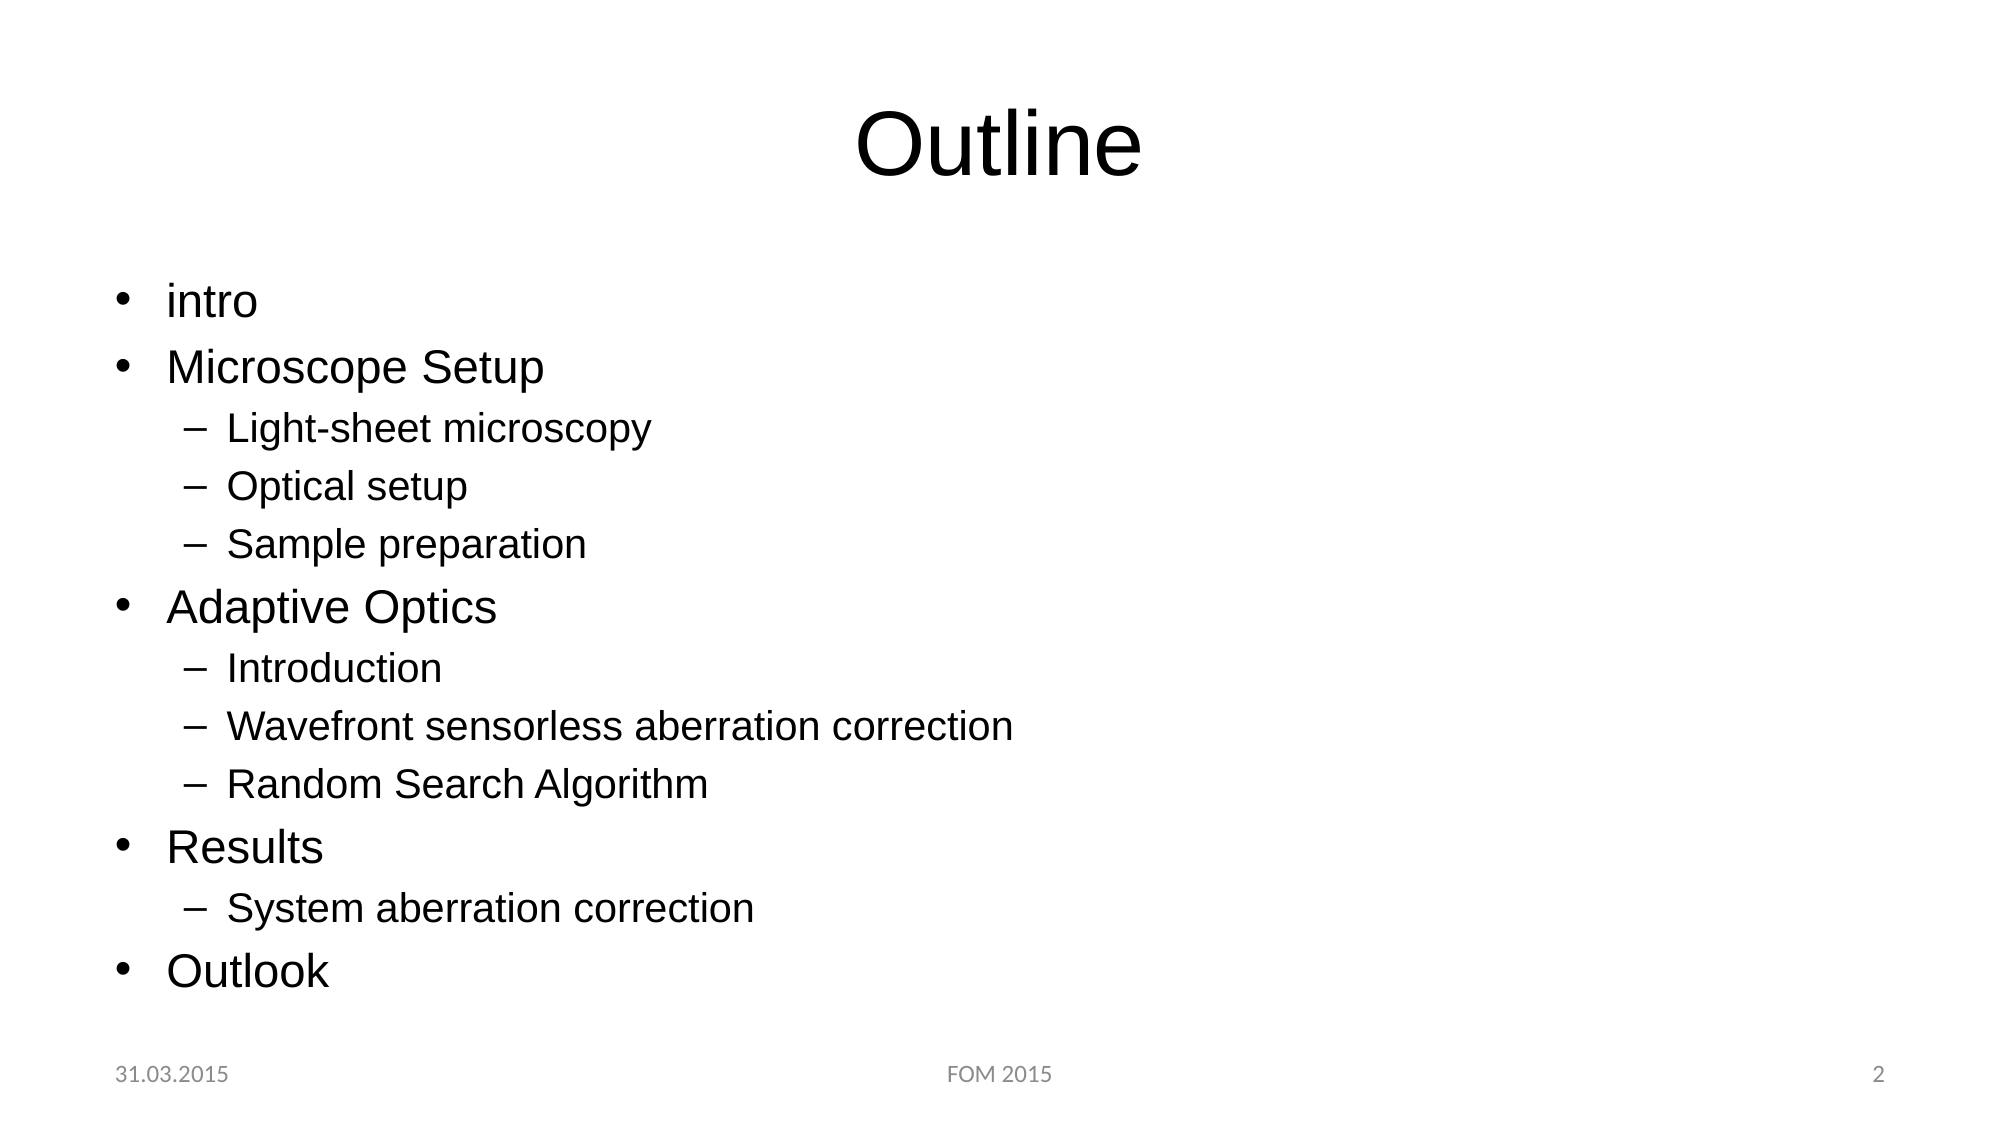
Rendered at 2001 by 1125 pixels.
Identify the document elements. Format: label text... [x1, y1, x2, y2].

title Outline [99, 45, 1900, 233]
list intro Microscope Setup Light-sheet microscopy Optical setup Sample preparation Adaptive Optics Introduction Wavefront sensorless aberration correction Random Search Algorithm Results System aberration correction Outlook [99, 262, 1900, 1005]
slide_number 2 [1433, 1042, 1900, 1103]
footer FOM 2015 [683, 1042, 1317, 1103]
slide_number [99, 1042, 567, 1103]
